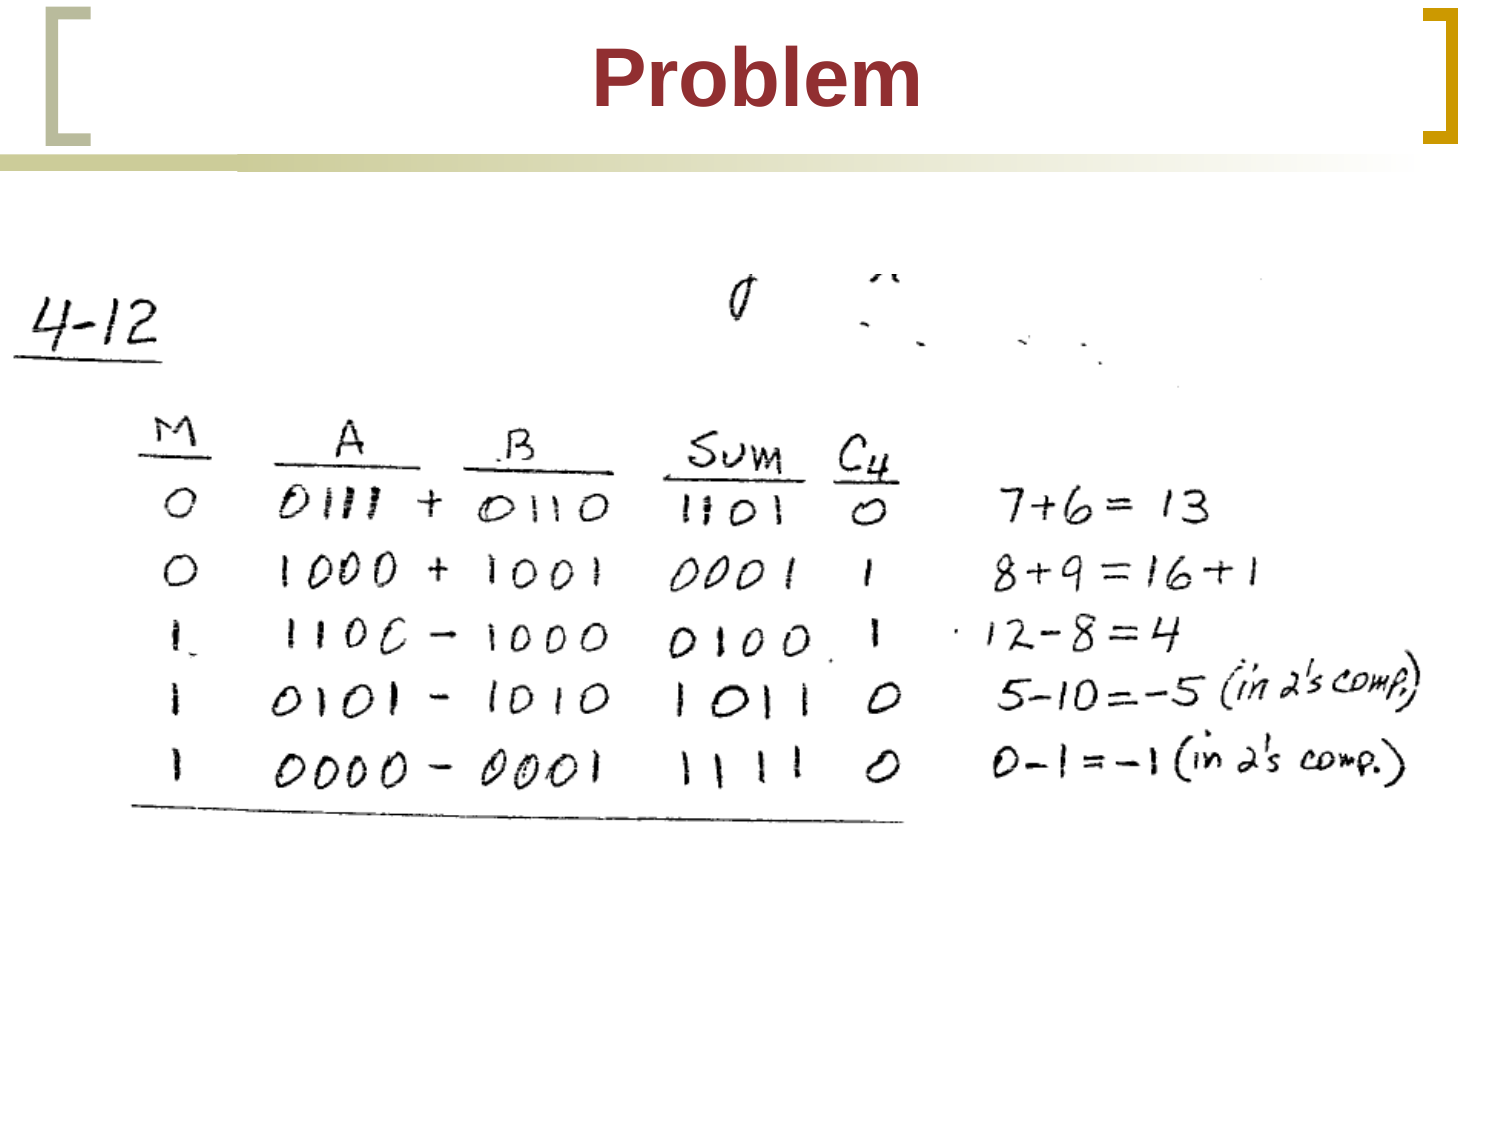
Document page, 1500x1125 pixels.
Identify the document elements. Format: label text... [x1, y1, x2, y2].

title Problem [91, 17, 1425, 130]
picture [0, 274, 1500, 855]
